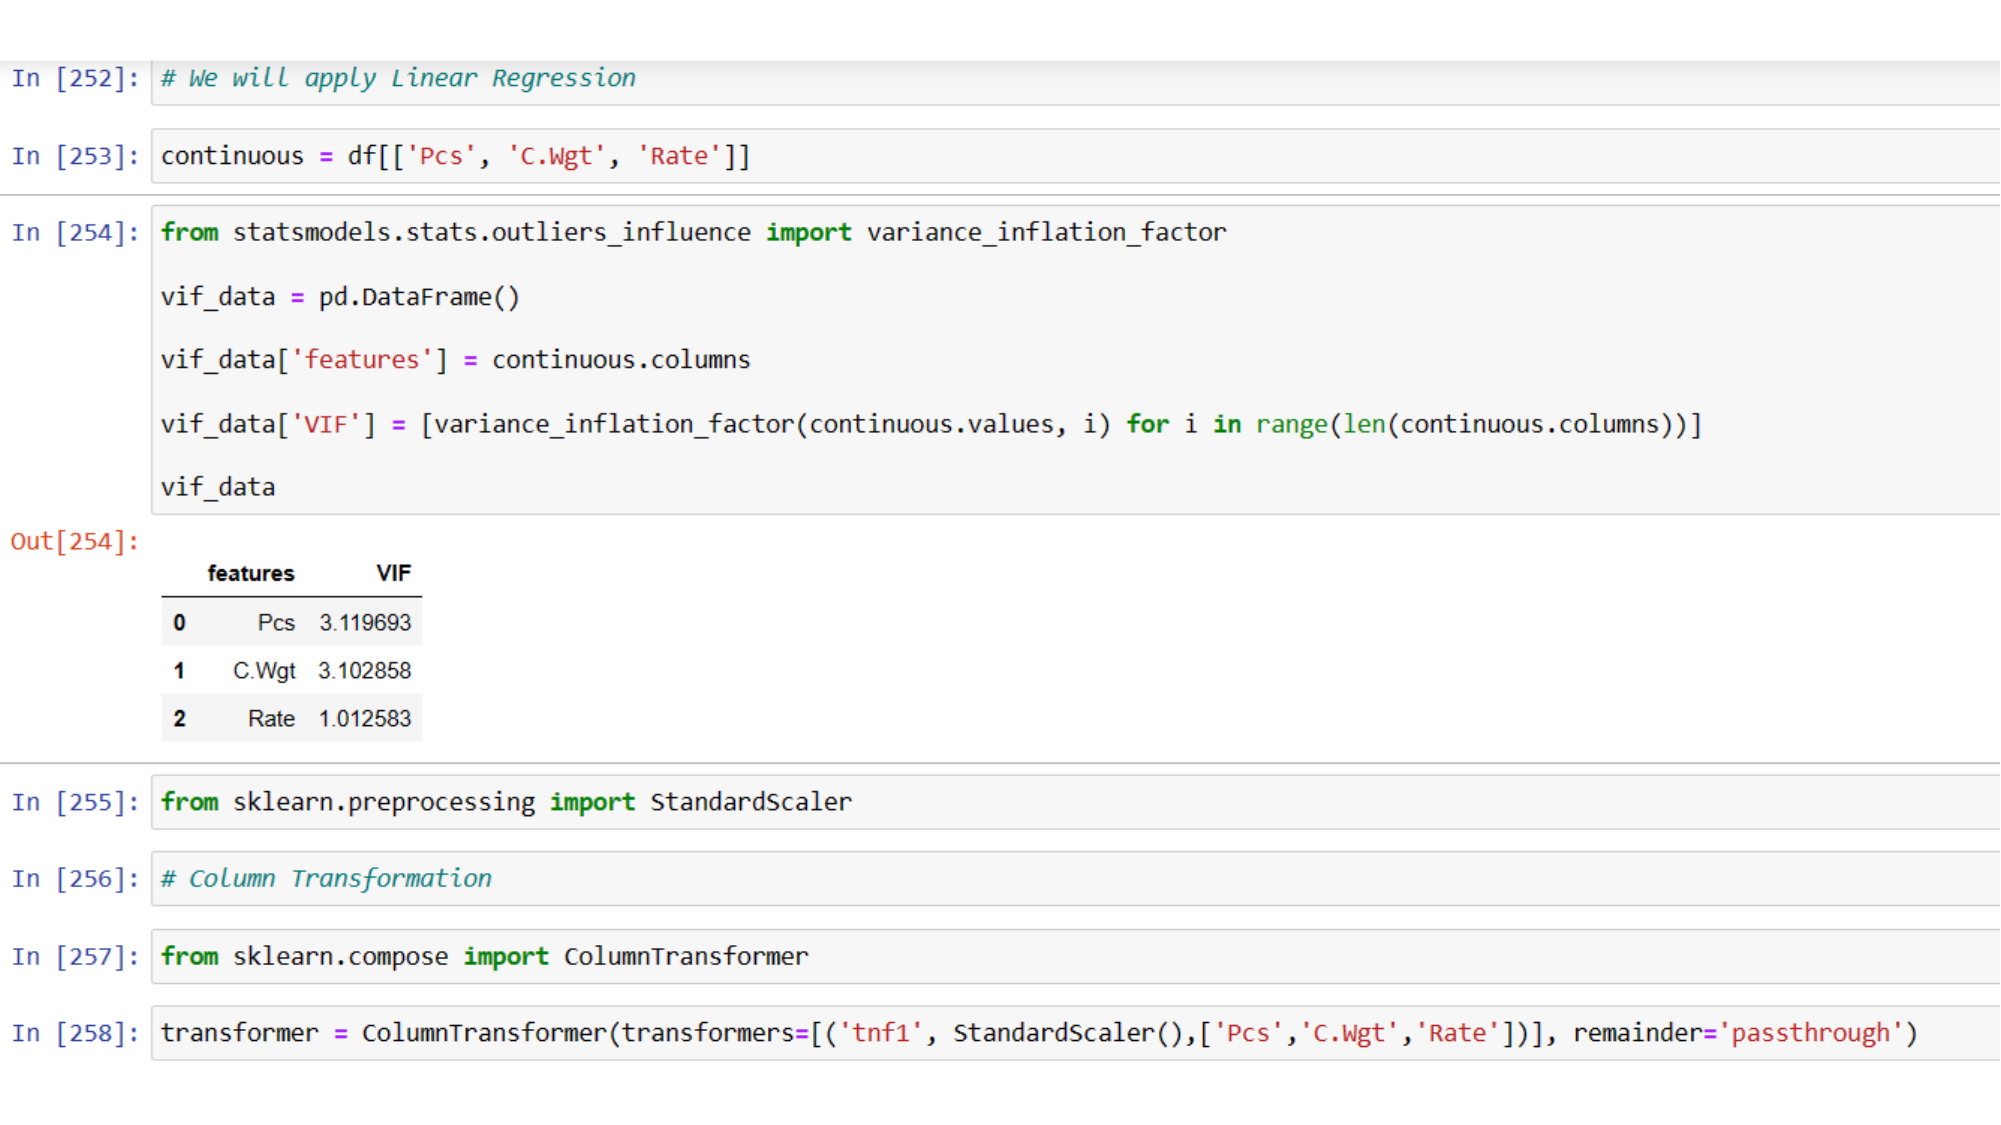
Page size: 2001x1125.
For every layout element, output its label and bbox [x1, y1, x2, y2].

picture [0, 58, 2000, 1067]
